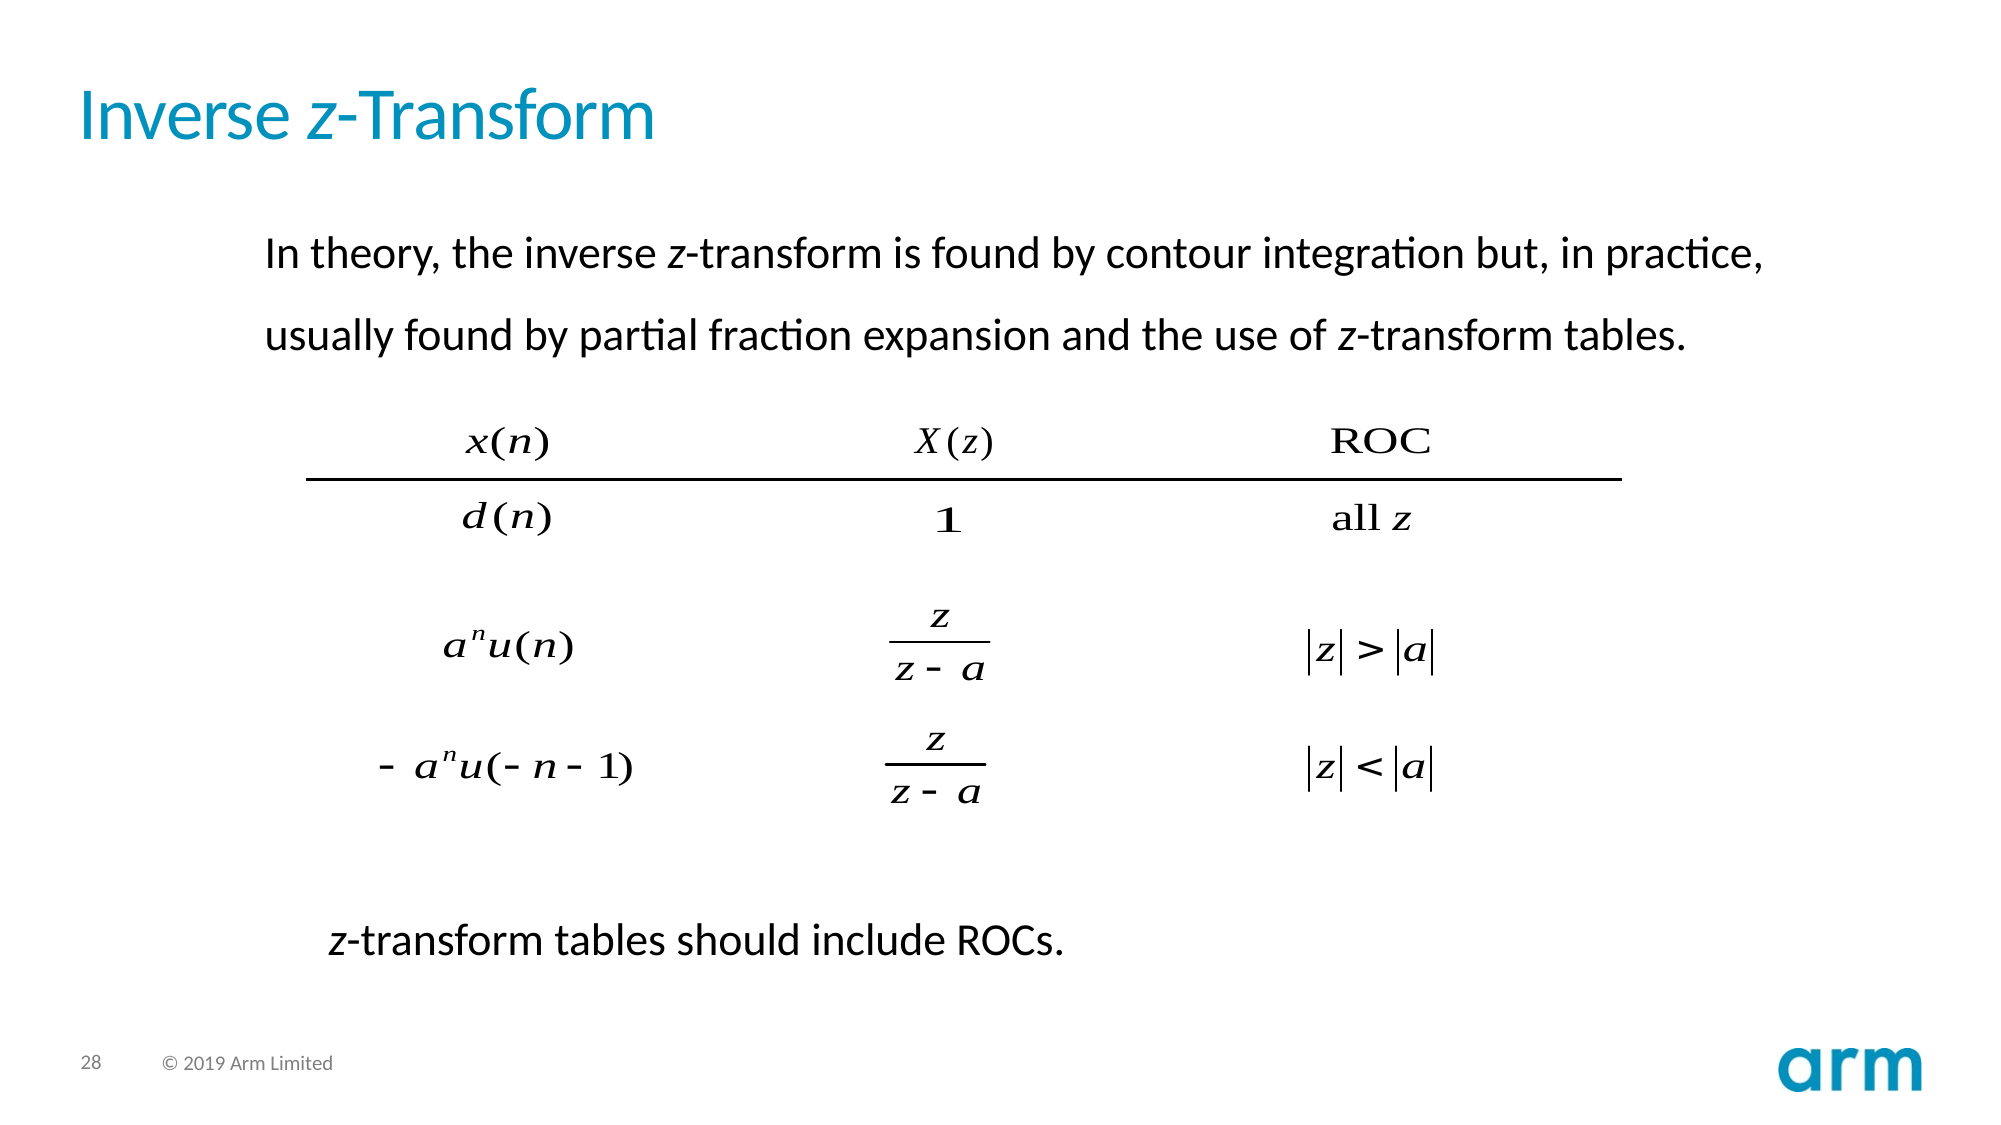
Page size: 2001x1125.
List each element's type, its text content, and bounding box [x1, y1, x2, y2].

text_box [877, 714, 995, 812]
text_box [1324, 495, 1421, 540]
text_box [456, 418, 561, 469]
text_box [881, 591, 999, 689]
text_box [1322, 418, 1440, 463]
picture [1778, 1072, 1794, 1092]
title Inverse z-Transform [78, 78, 1922, 186]
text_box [453, 493, 563, 544]
text_box In theory, the inverse z-transform is found by contour integration but, in practice, usually found by partial fraction expansion and the use of z-transform tables. [249, 187, 1781, 368]
picture [1889, 1048, 1903, 1053]
picture [1803, 1048, 1922, 1092]
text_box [435, 616, 585, 673]
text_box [905, 418, 1000, 469]
picture [1911, 1048, 1922, 1062]
picture [1778, 1048, 1794, 1067]
text_box z-transform tables should include ROCs. [313, 902, 1081, 972]
picture [1788, 1056, 1812, 1083]
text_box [928, 497, 968, 539]
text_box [1299, 737, 1442, 800]
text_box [370, 737, 641, 794]
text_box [1299, 620, 1446, 684]
